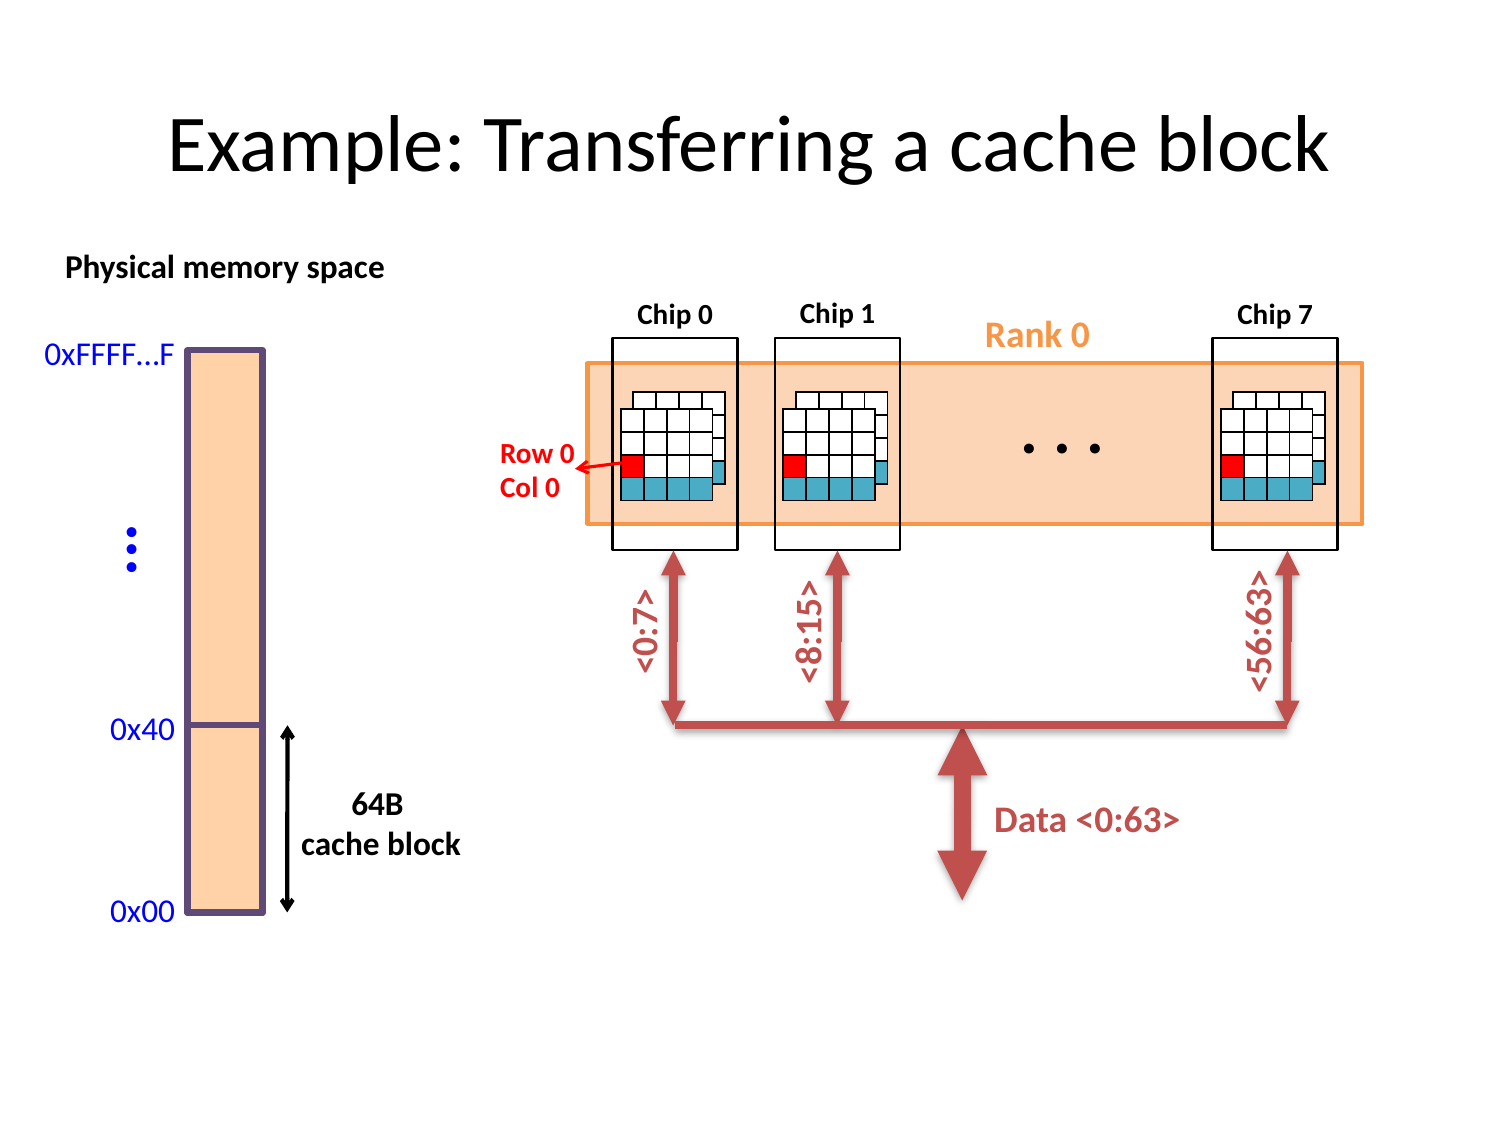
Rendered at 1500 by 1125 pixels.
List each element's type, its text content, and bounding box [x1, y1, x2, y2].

text_box Rank 0 [937, 302, 1138, 363]
text_box [585, 361, 610, 460]
text_box [185, 723, 264, 915]
text_box Data <0:63> [962, 787, 1213, 848]
text_box Physical memory space [50, 237, 400, 293]
text_box [610, 336, 740, 552]
text_box <8:15> [776, 550, 837, 636]
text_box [574, 462, 626, 470]
text_box [585, 478, 610, 526]
text_box <56:63> [1226, 550, 1287, 636]
text_box [1340, 361, 1364, 526]
text_box <0:7> [612, 550, 673, 636]
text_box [1226, 640, 1287, 644]
text_box 64B cache block [962, 815, 1046, 819]
text_box [185, 348, 264, 723]
text_box 64B cache block [287, 774, 475, 870]
text_box <8:15> [776, 648, 837, 714]
text_box 0x00 [24, 881, 175, 937]
text_box [1210, 336, 1340, 552]
title Example: Transferring a cache block [75, 45, 1425, 233]
text_box 0xFFFF…F [612, 640, 673, 644]
text_box Row 0 Col 0 [499, 426, 575, 512]
text_box . . . [999, 379, 1125, 474]
text_box <56:63> [1226, 648, 1287, 714]
text_box Chip 0 [612, 287, 738, 338]
text_box Chip 1 [774, 287, 900, 338]
text_box 0xFFFF…F [24, 324, 175, 380]
text_box 0x40 [24, 699, 175, 755]
text_box 0x40 [776, 640, 837, 644]
text_box [773, 336, 902, 552]
text_box [902, 361, 1210, 526]
text_box <0:7> [612, 648, 673, 714]
text_box Chip 7 [1212, 287, 1338, 338]
text_box [740, 361, 773, 526]
text_box ... [62, 487, 158, 613]
